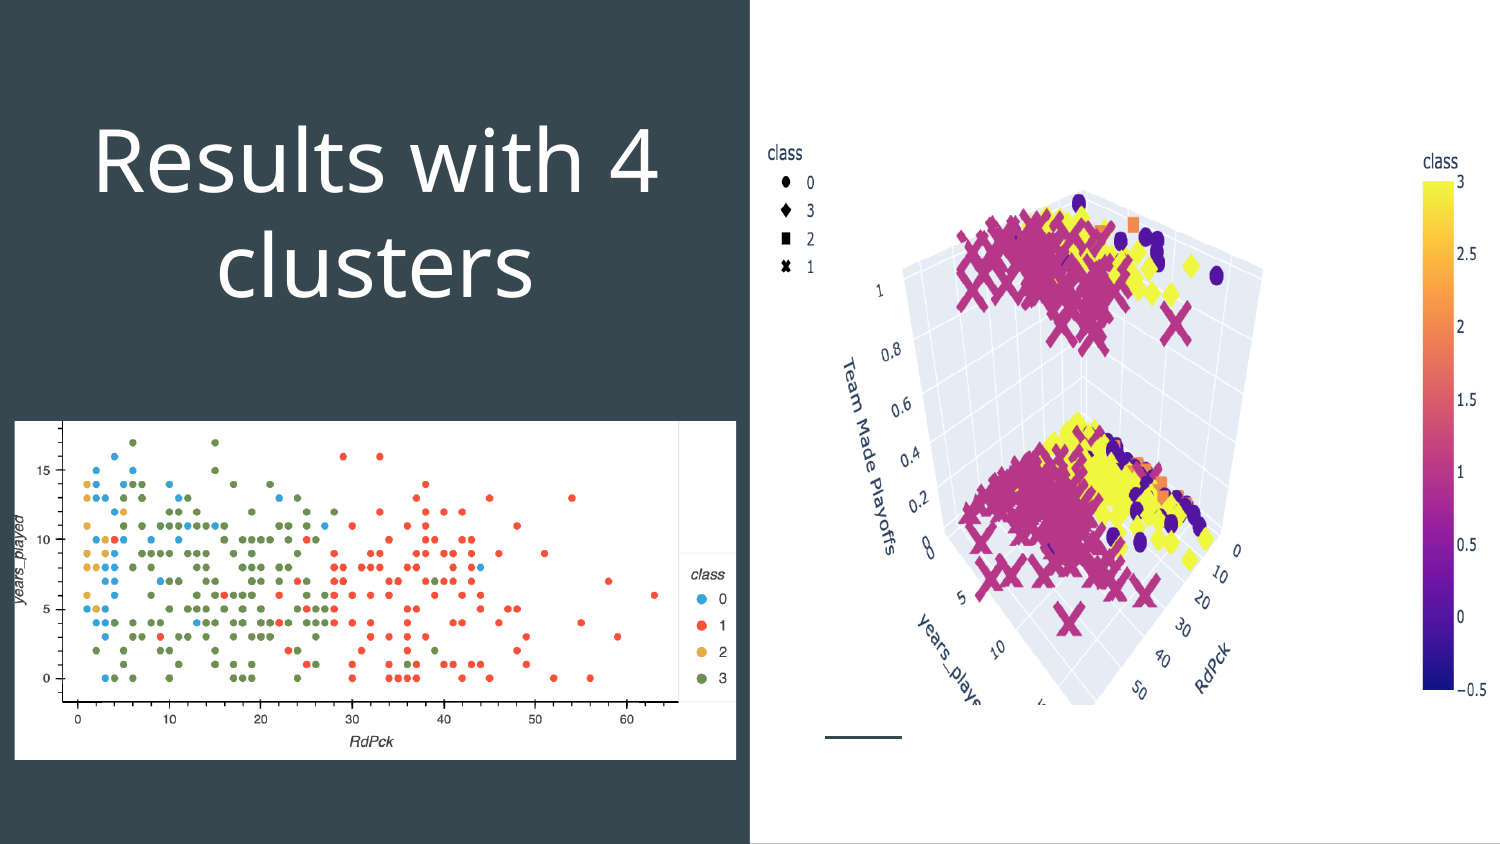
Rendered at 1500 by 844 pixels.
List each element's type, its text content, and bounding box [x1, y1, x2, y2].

picture [764, 124, 1489, 726]
picture [14, 421, 737, 760]
title Results with 4 clusters [43, 49, 708, 330]
